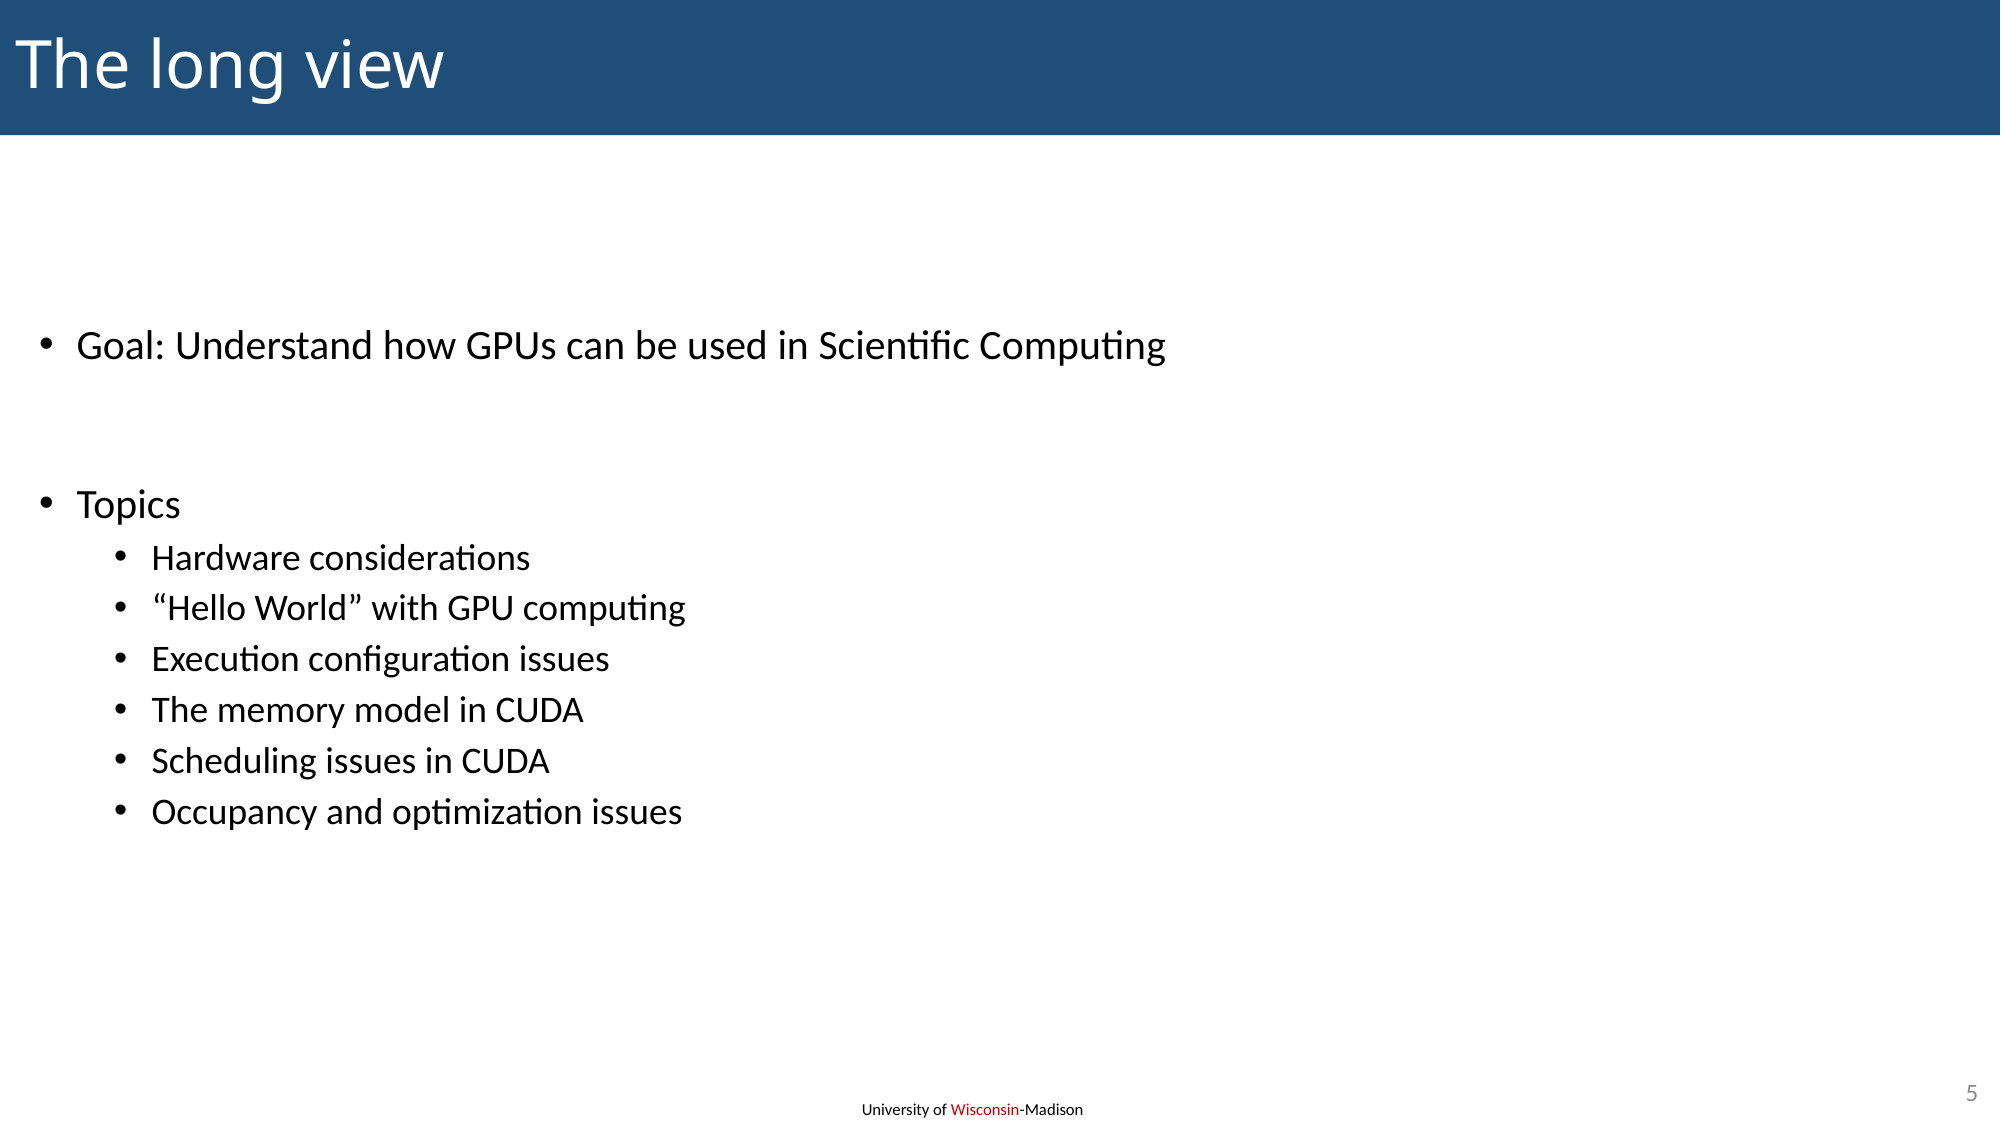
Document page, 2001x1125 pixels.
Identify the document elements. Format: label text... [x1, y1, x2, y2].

slide_number 5 [1879, 1069, 1994, 1114]
list Goal: Understand how GPUs can be used in Scientific Computing Topics Hardware considerations “Hello World” with GPU computing Execution configuration issues The memory model in CUDA Scheduling issues in CUDA Occupancy and optimization issues [24, 245, 1987, 1055]
title The long view [0, 0, 2000, 136]
